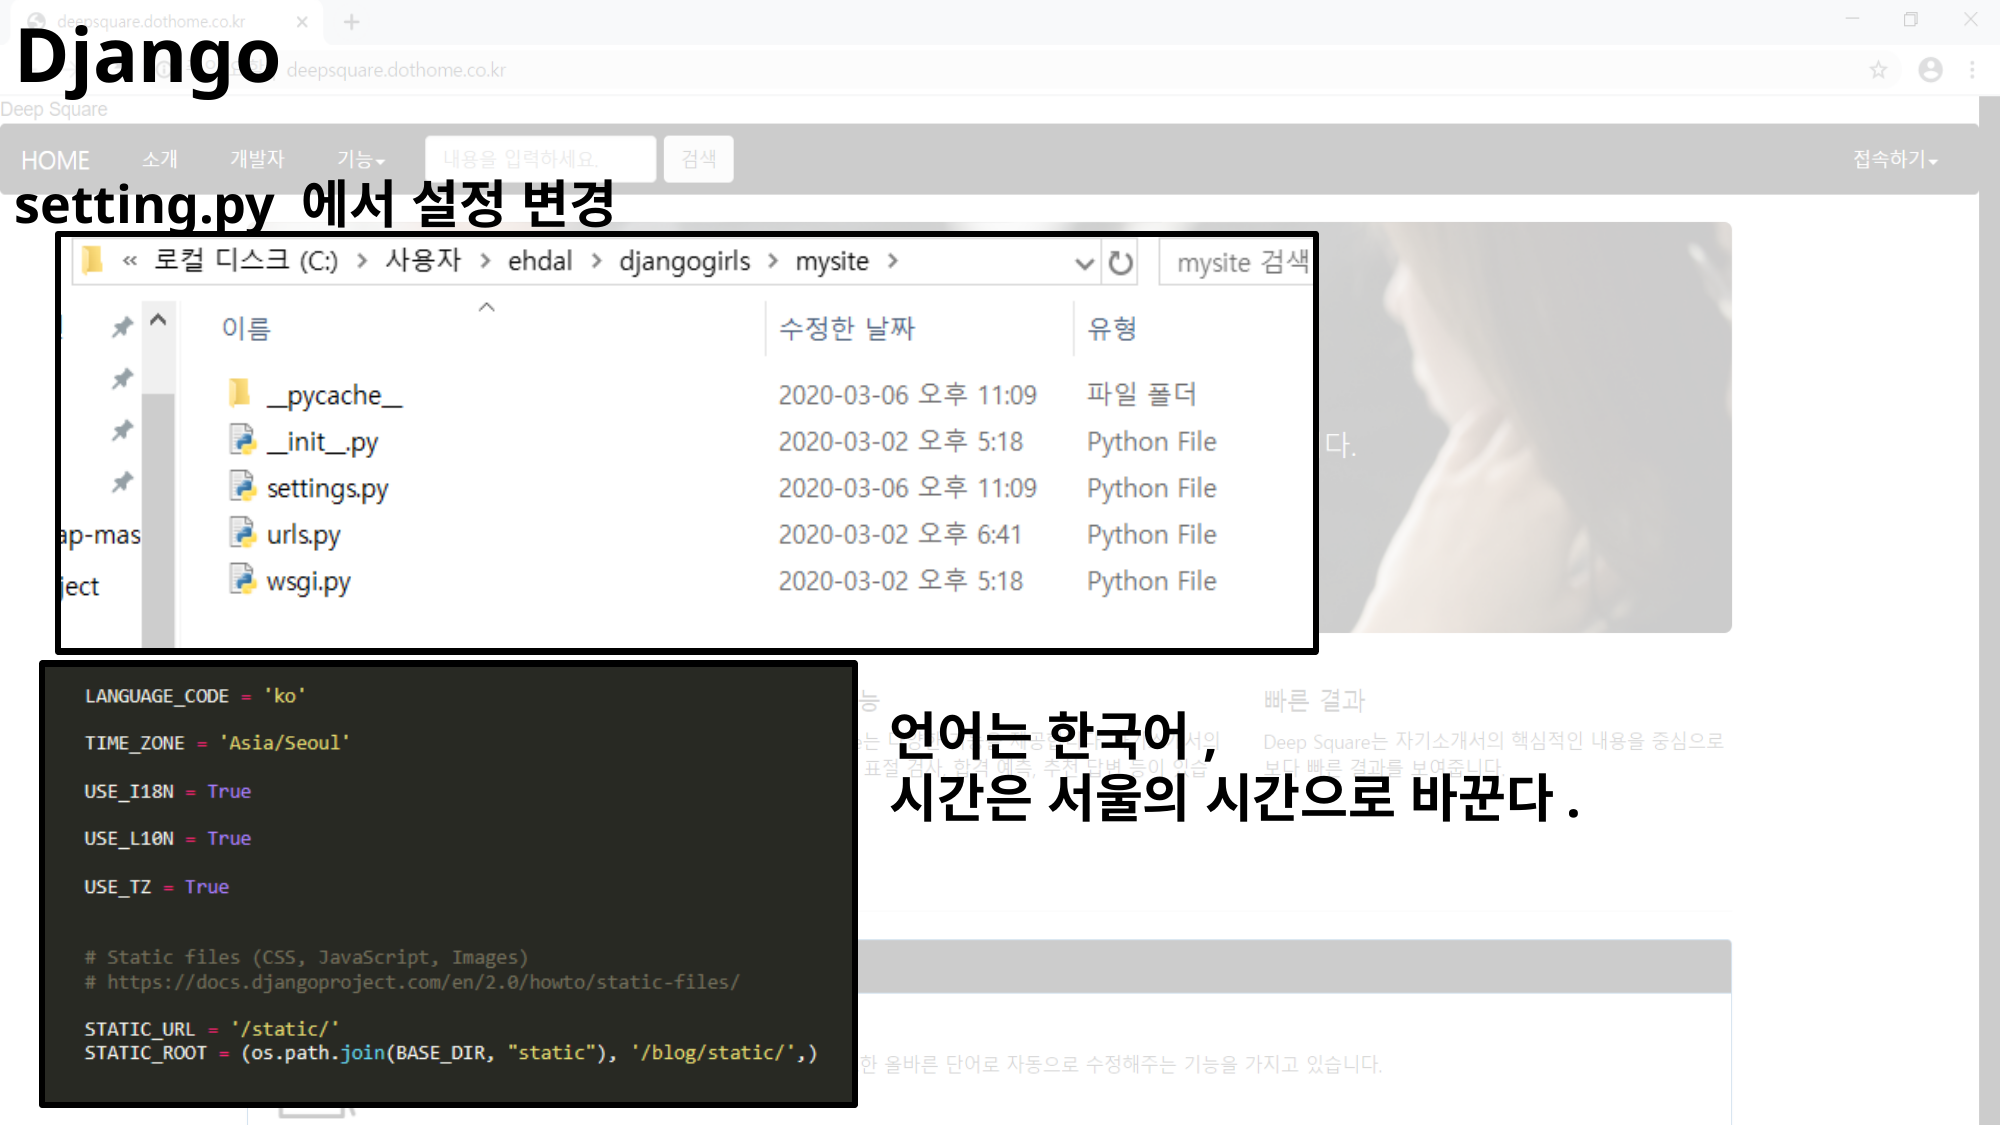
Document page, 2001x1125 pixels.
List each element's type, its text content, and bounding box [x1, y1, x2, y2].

picture [60, 236, 1313, 649]
picture [44, 666, 852, 1102]
text_box Django [0, 0, 2000, 105]
text_box setting.py 에서 설정 변경 [0, 163, 2000, 242]
text_box 언어는 한국어, 시간은 서울의 시간으로 바꾼다. [874, 695, 2000, 836]
